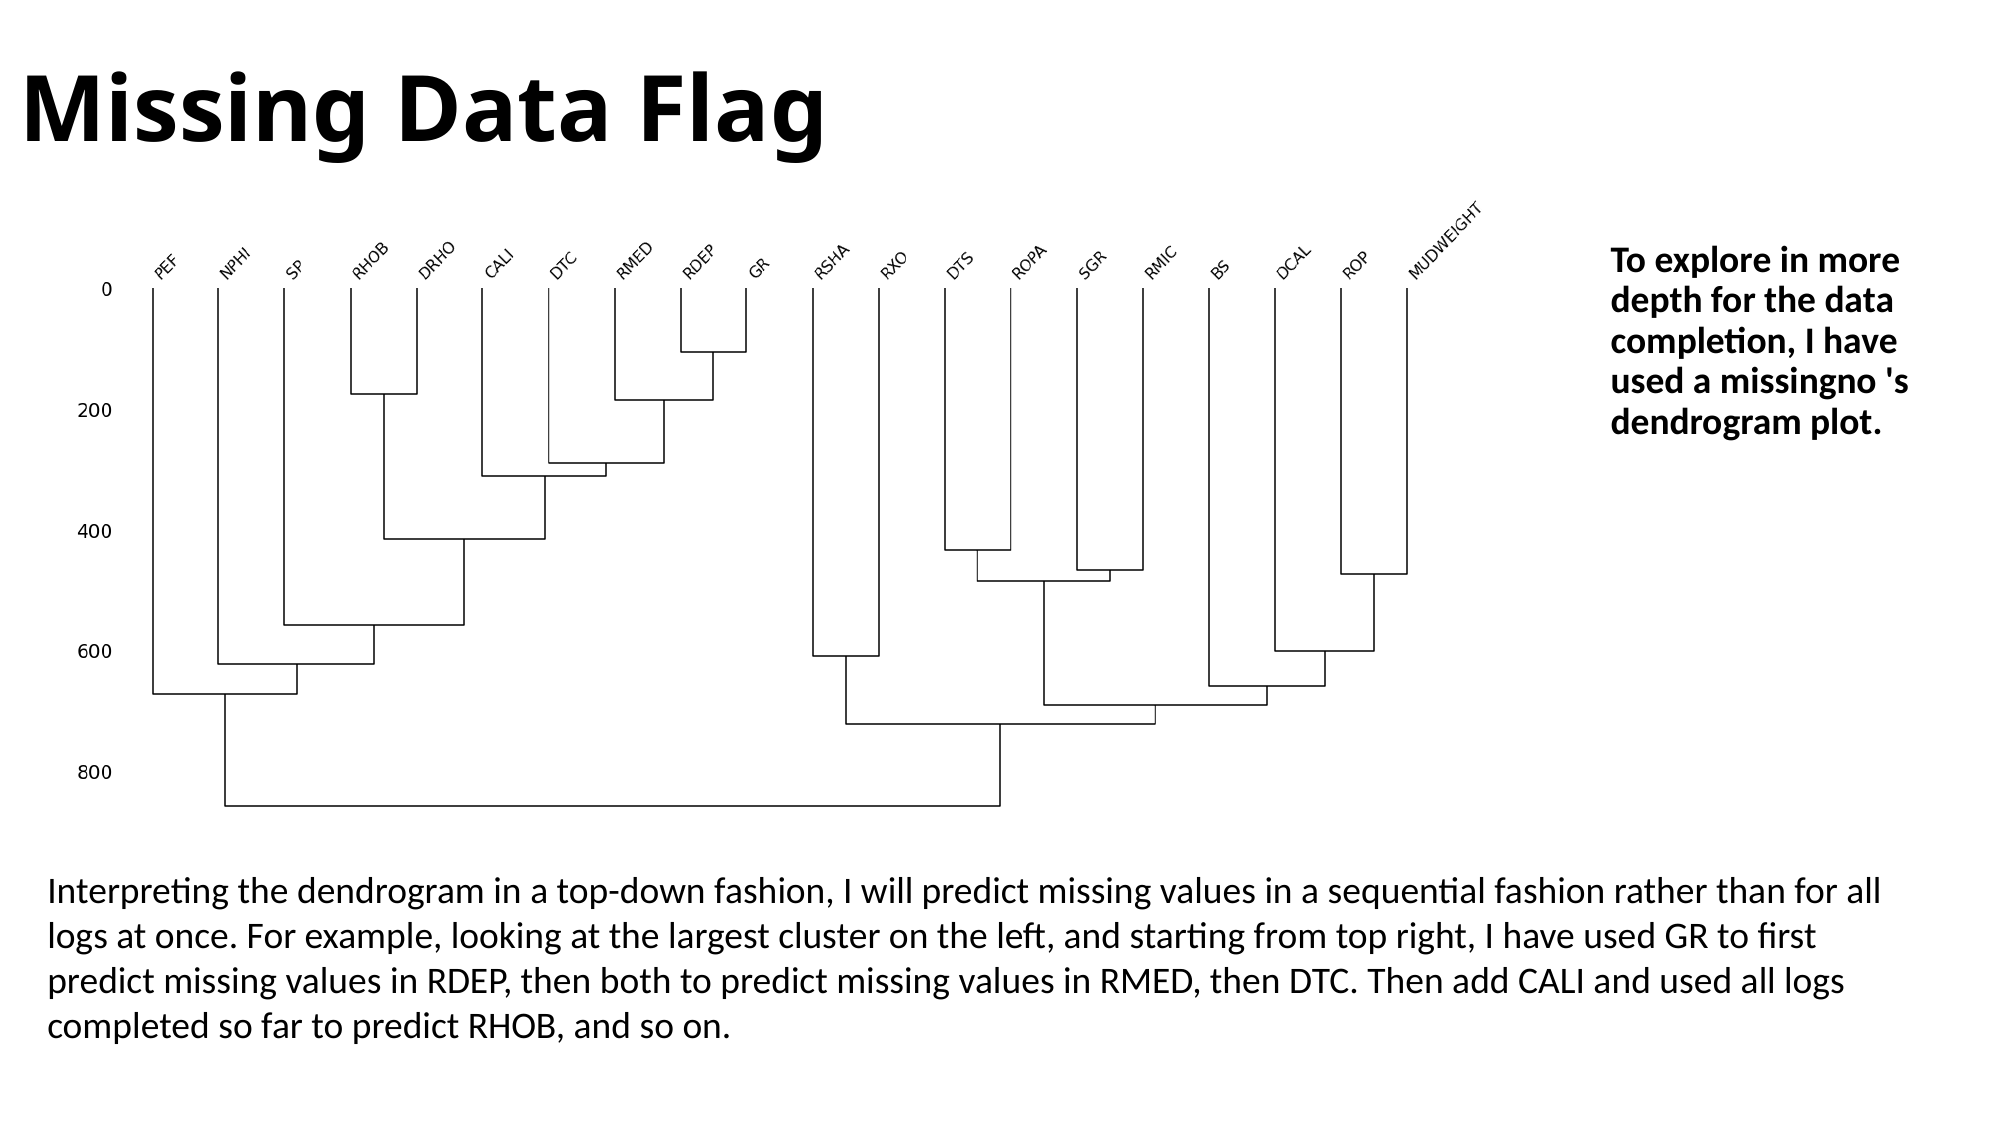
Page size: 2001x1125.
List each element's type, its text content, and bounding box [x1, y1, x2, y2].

list To explore in more depth for the data completion, I have used a missingno 's dendrogram plot. [1595, 232, 1953, 1014]
title Missing Data Flag [4, 3, 1730, 221]
picture [69, 191, 1492, 840]
text_box Interpreting the dendrogram in a top-down fashion, I will predict missing values in a sequential fashion rather than for all logs at once. For example, looking at the largest cluster on the left, and starting from top right, I have used GR to first predict missing values in RDEP, then both to predict missing values in RMED, then DTC. Then add CALI and used all logs completed so far to predict RHOB, and so on. [32, 858, 1935, 1099]
